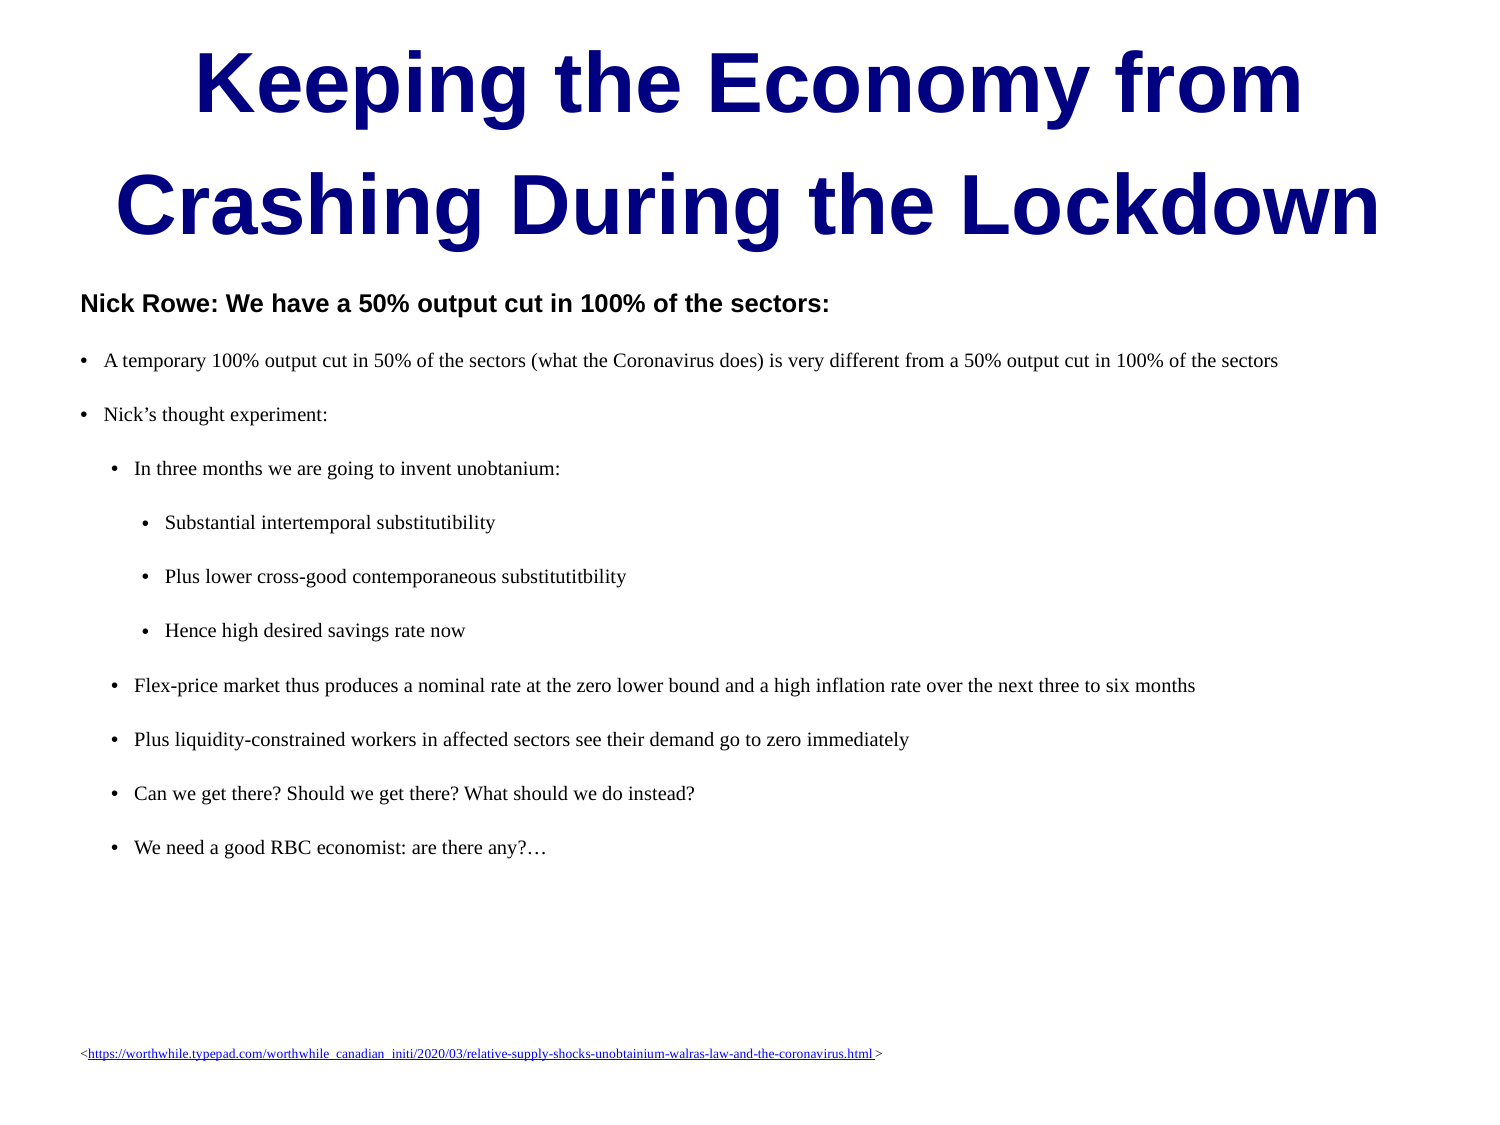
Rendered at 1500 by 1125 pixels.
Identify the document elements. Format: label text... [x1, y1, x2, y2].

title Keeping the Economy from Crashing During the Lockdown [72, 0, 1428, 259]
list Nick Rowe: We have a 50% output cut in 100% of the sectors: A temporary 100% output cut in 50% of the sectors (what the Coronavirus does) is very different from a 50% output cut in 100% of the sectors Nick’s thought experiment: In three months we are going to invent unobtanium: Substantial intertemporal substitutibility Plus lower cross-good contemporaneous substitutitbility Hence high desired savings rate now Flex-price market thus produces a nominal rate at the zero lower bound and a high inflation rate over the next three to six months Plus liquidity-constrained workers in affected sectors see their demand go to zero immediately Can we get there? Should we get there? What should we do instead? We need a good RBC economist: are there any?… <https://worthwhile.typepad.com/worthwhile_canadian_initi/2020/03/relative-supply-shocks-unobtainium-walras-law-and-the-coronavirus.html> [72, 259, 1428, 1071]
